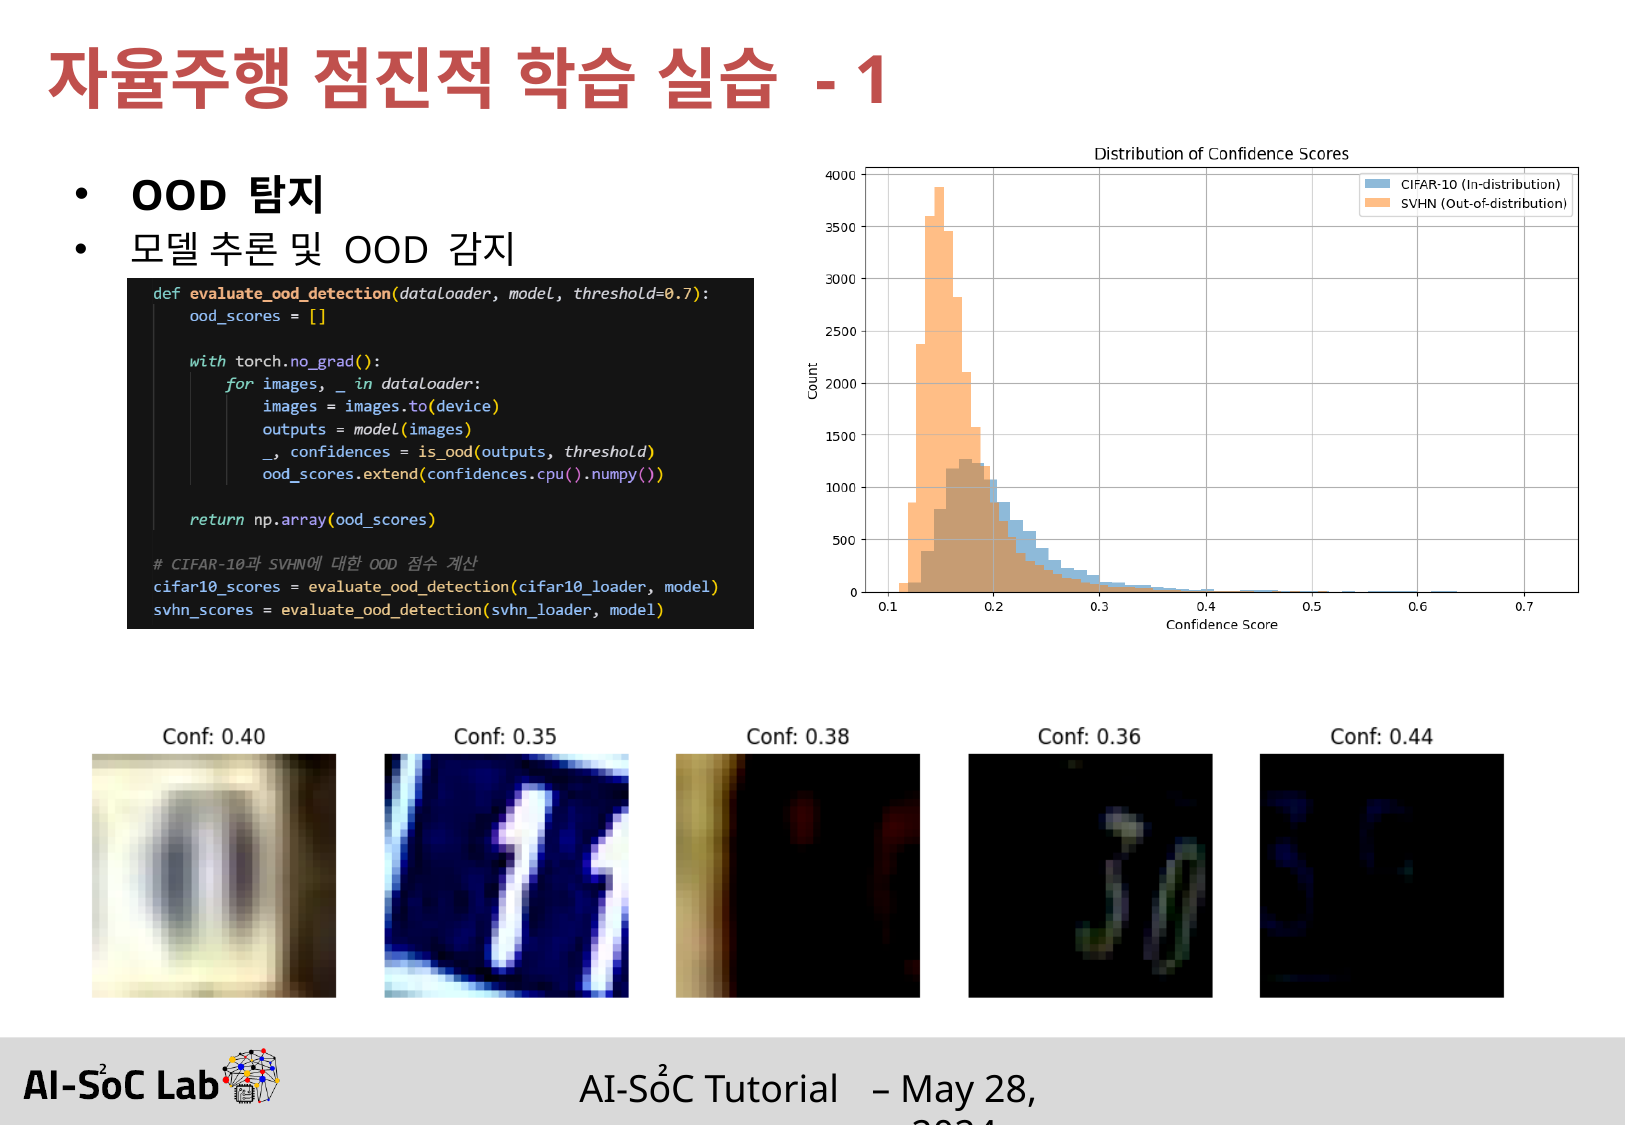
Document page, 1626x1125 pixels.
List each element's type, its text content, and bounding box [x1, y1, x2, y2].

text_box OOD 탐지 모델 추론 및 OOD 감지 [59, 160, 1545, 976]
picture [0, 1048, 280, 1125]
title 자율주행 점진적 학습 실습 - 1 [32, 7, 1625, 147]
picture [127, 278, 754, 630]
picture [79, 715, 1515, 1010]
picture [796, 136, 1587, 640]
